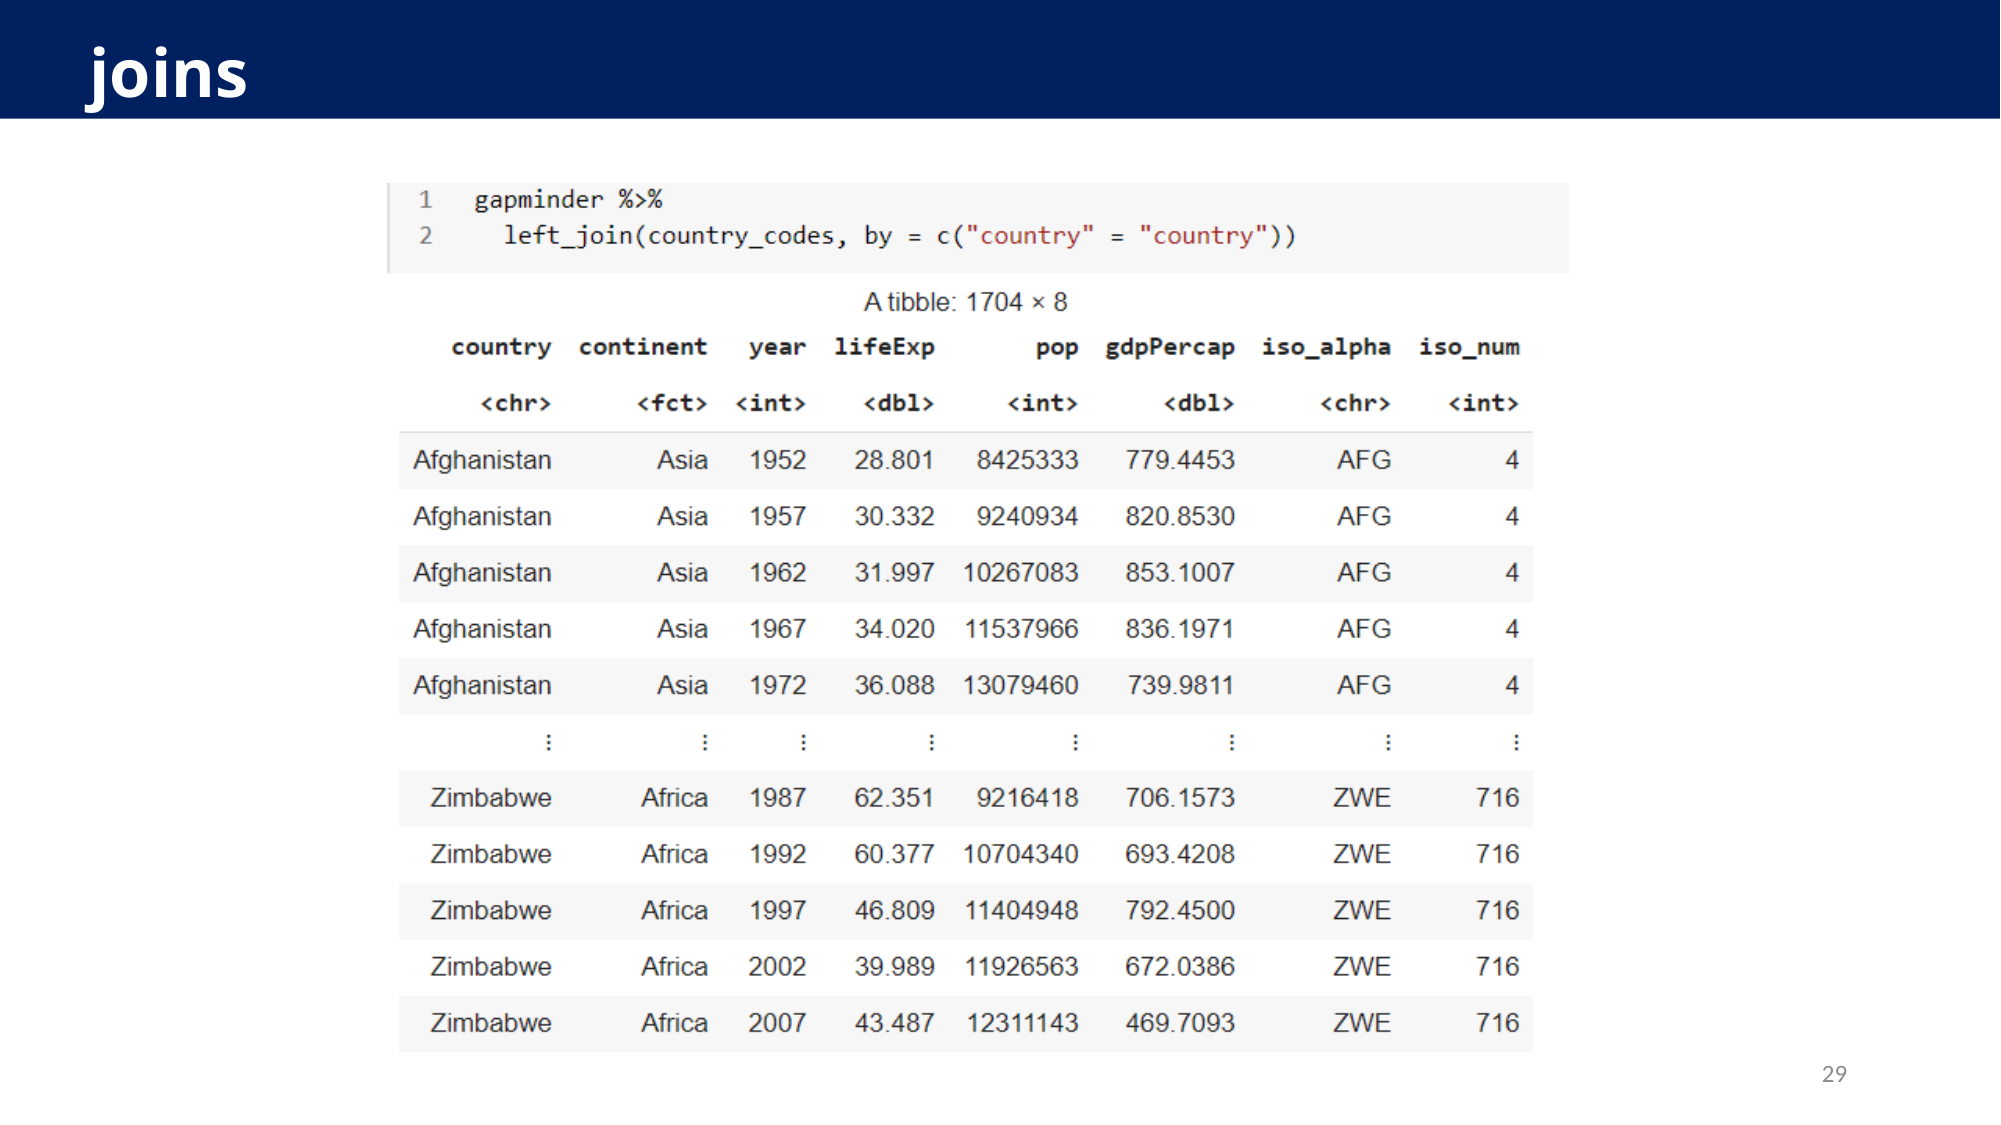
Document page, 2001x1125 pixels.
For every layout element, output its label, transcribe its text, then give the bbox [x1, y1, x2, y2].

picture [387, 183, 1569, 1065]
slide_number 29 [1412, 1042, 1863, 1103]
text_box joins [0, 0, 2000, 119]
